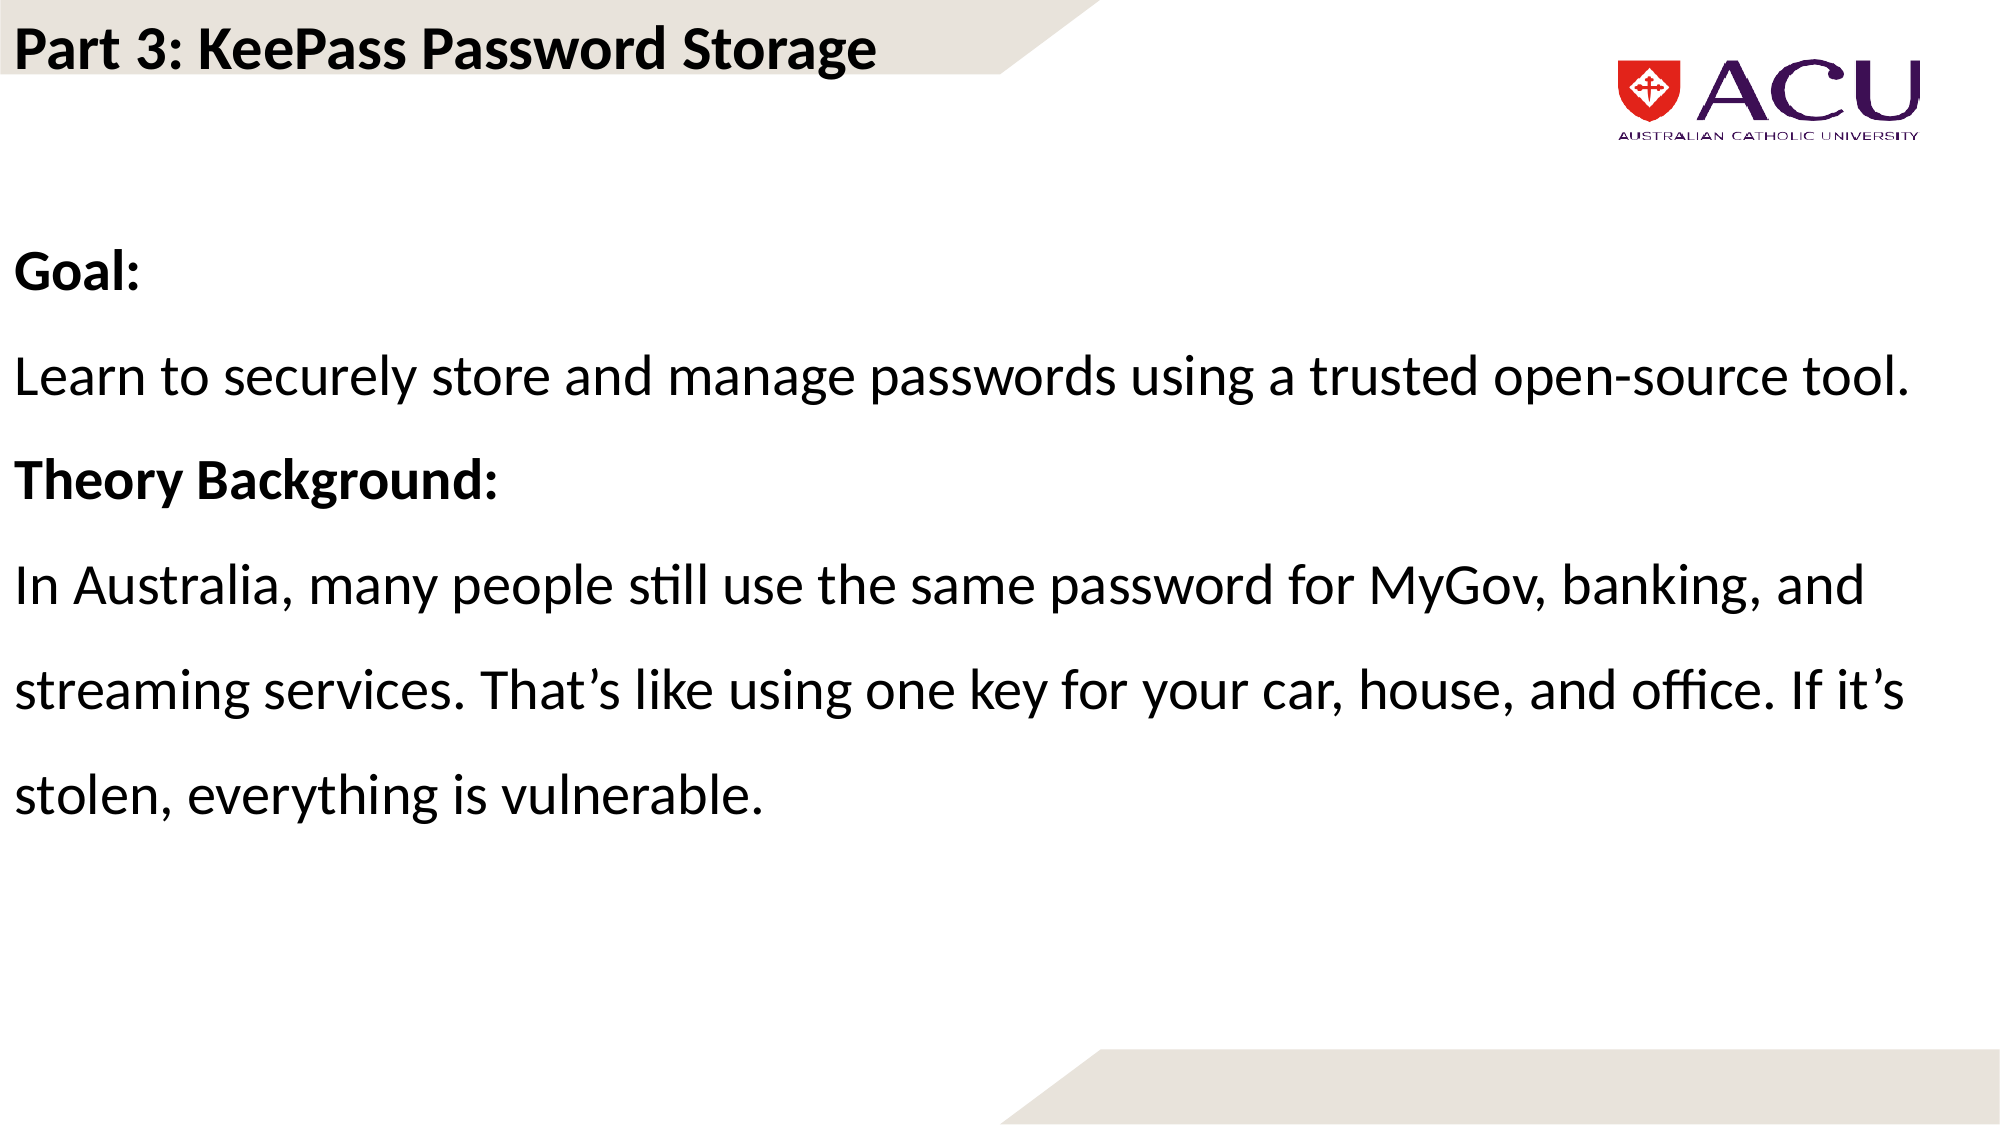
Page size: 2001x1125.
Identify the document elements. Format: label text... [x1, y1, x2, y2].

text_box Part 3: KeePass Password Storage [0, 0, 2000, 90]
text_box Goal: Learn to securely store and manage passwords using a trusted open-source tool. Theory Background: In Australia, many people still use the same password for MyGov, banking, and streaming services. That’s like using one key for your car, house, and office. If it’s stolen, everything is vulnerable. [0, 189, 2000, 834]
picture [1618, 90, 1920, 140]
